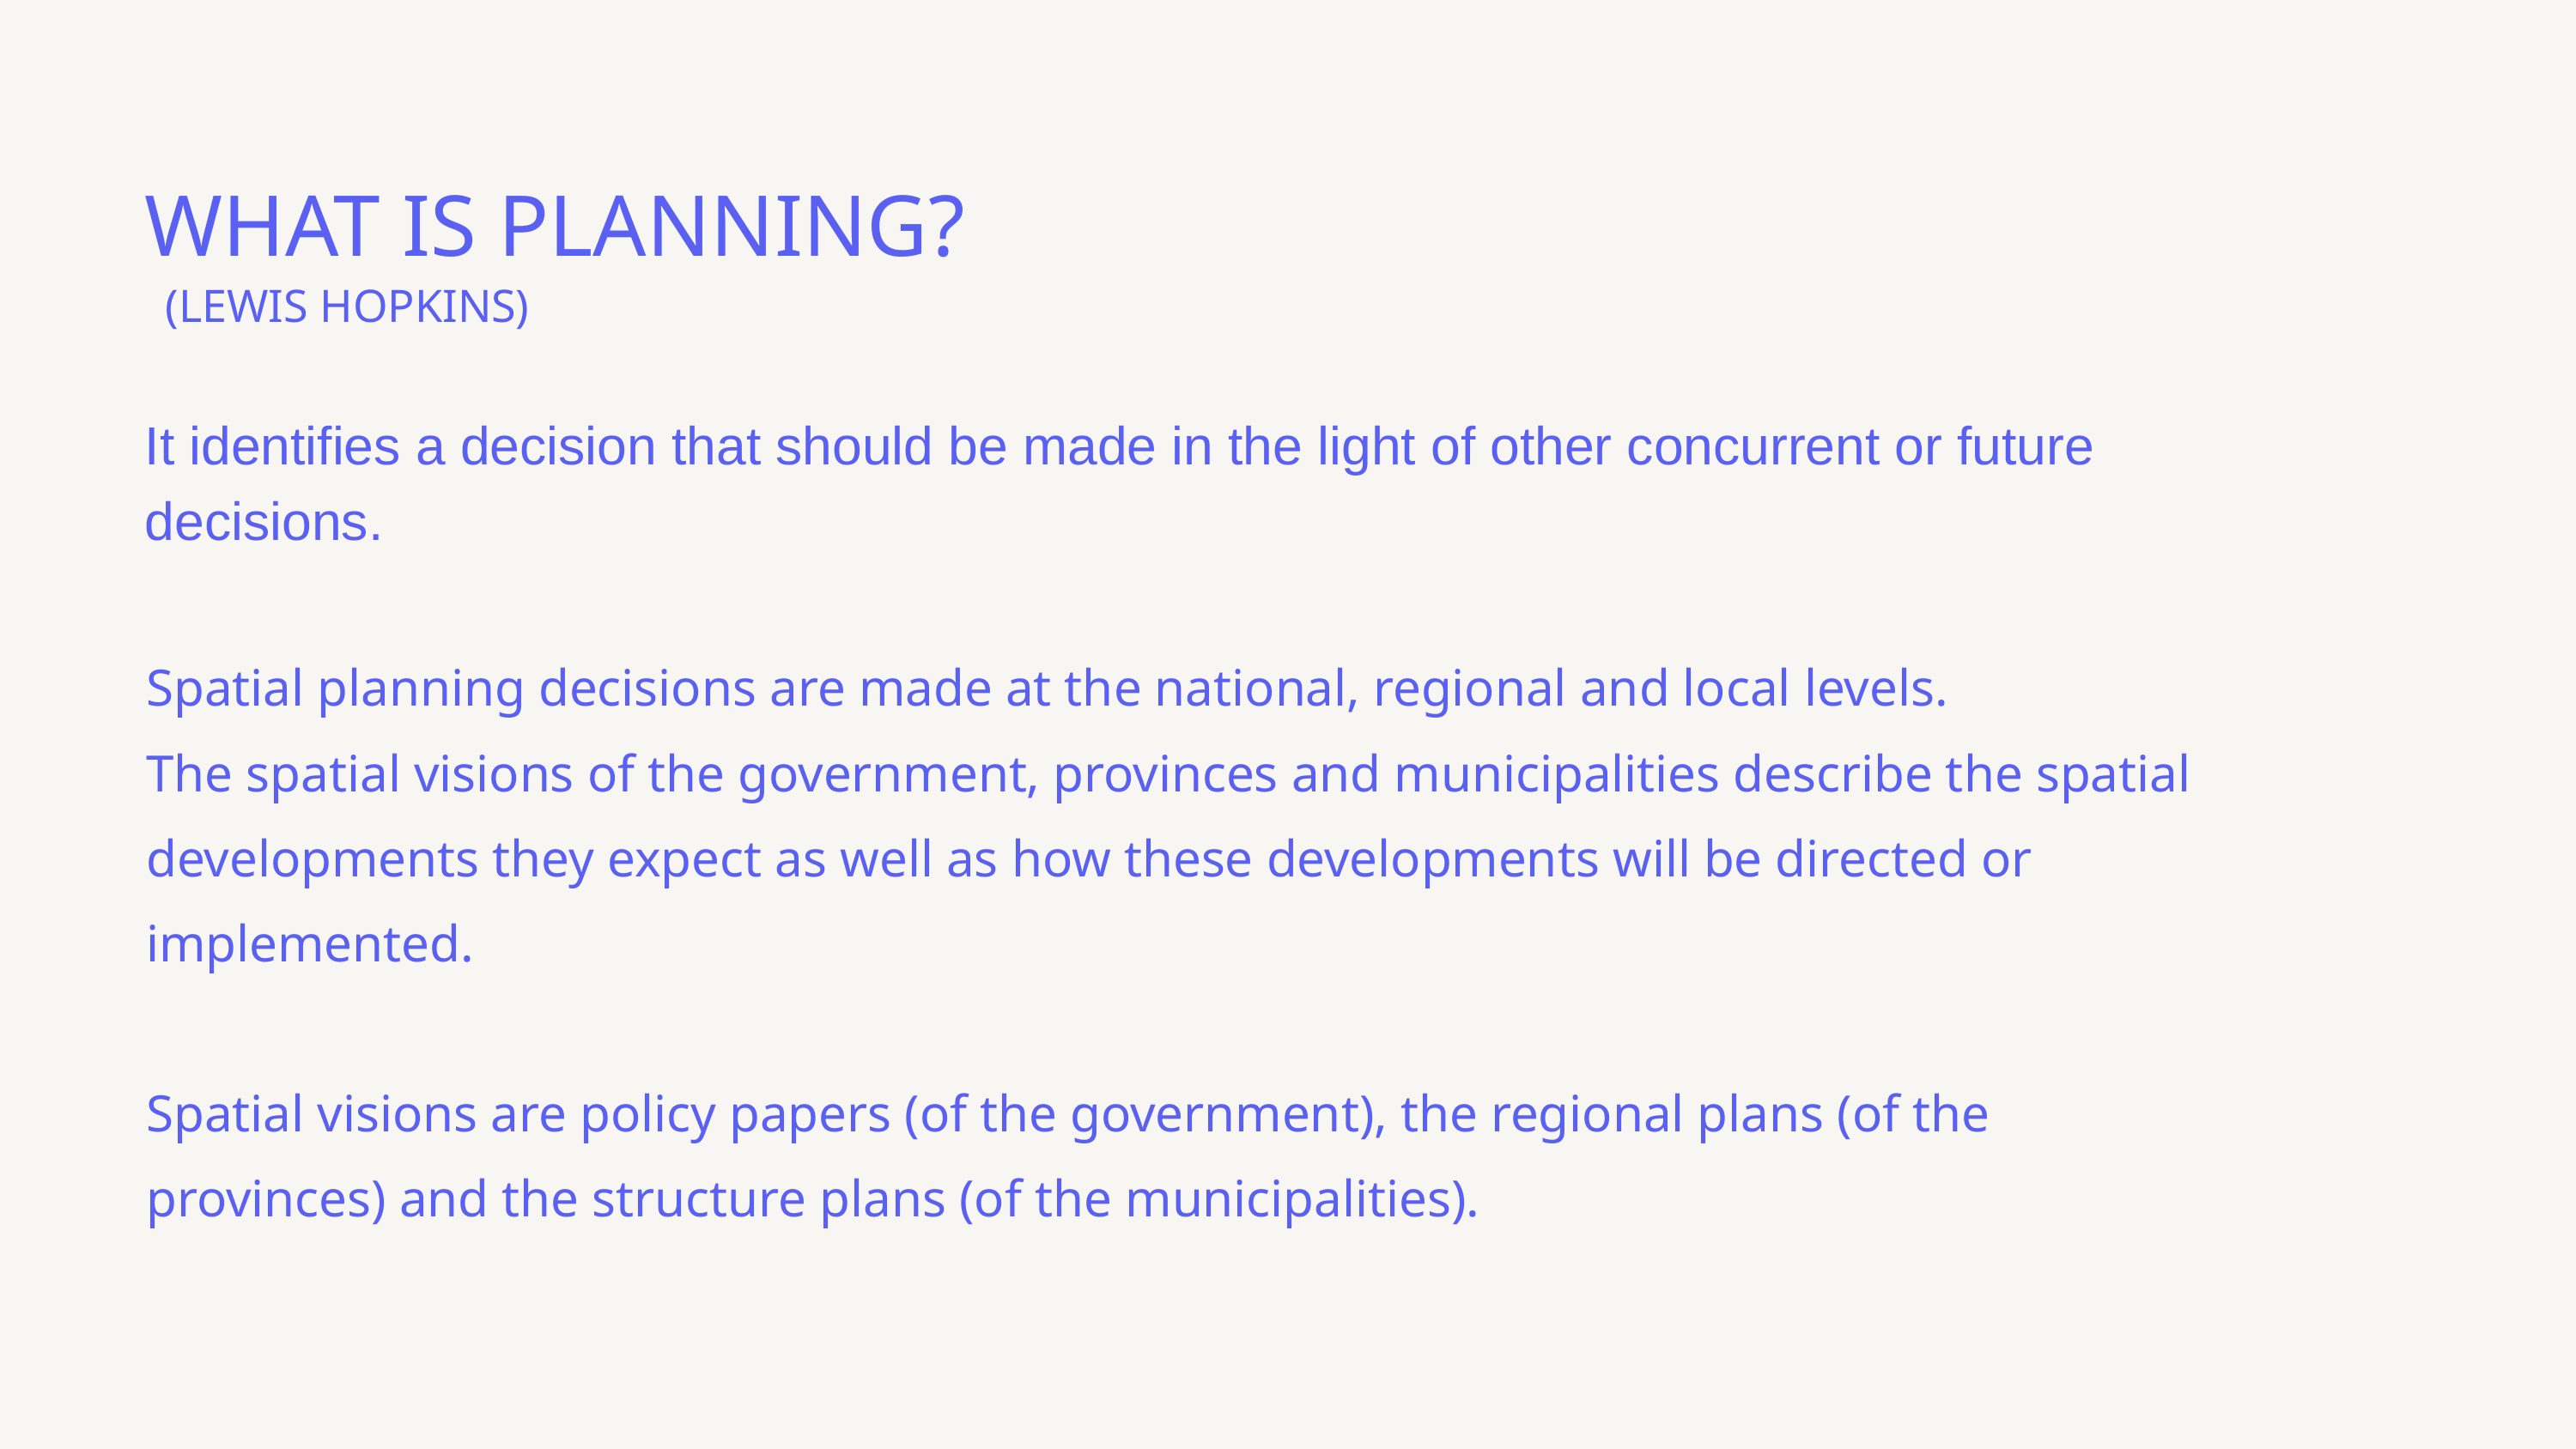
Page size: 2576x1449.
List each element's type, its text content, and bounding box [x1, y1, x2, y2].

text_box It identifies a decision that should be made in the light of other concurrent or future decisions. [144, 400, 2239, 551]
text_box WHAT IS PLANNING? [144, 180, 1096, 274]
text_box (LEWIS HOPKINS) [165, 268, 729, 331]
text_box Spatial planning decisions are made at the national, regional and local levels. The spatial visions of the government, provinces and municipalities describe the spatial developments they expect as well as how these developments will be directed or implemented. Spatial visions are policy papers (of the government), the regional plans (of the provinces) and the structure plans (of the municipalities). [146, 631, 2240, 1313]
